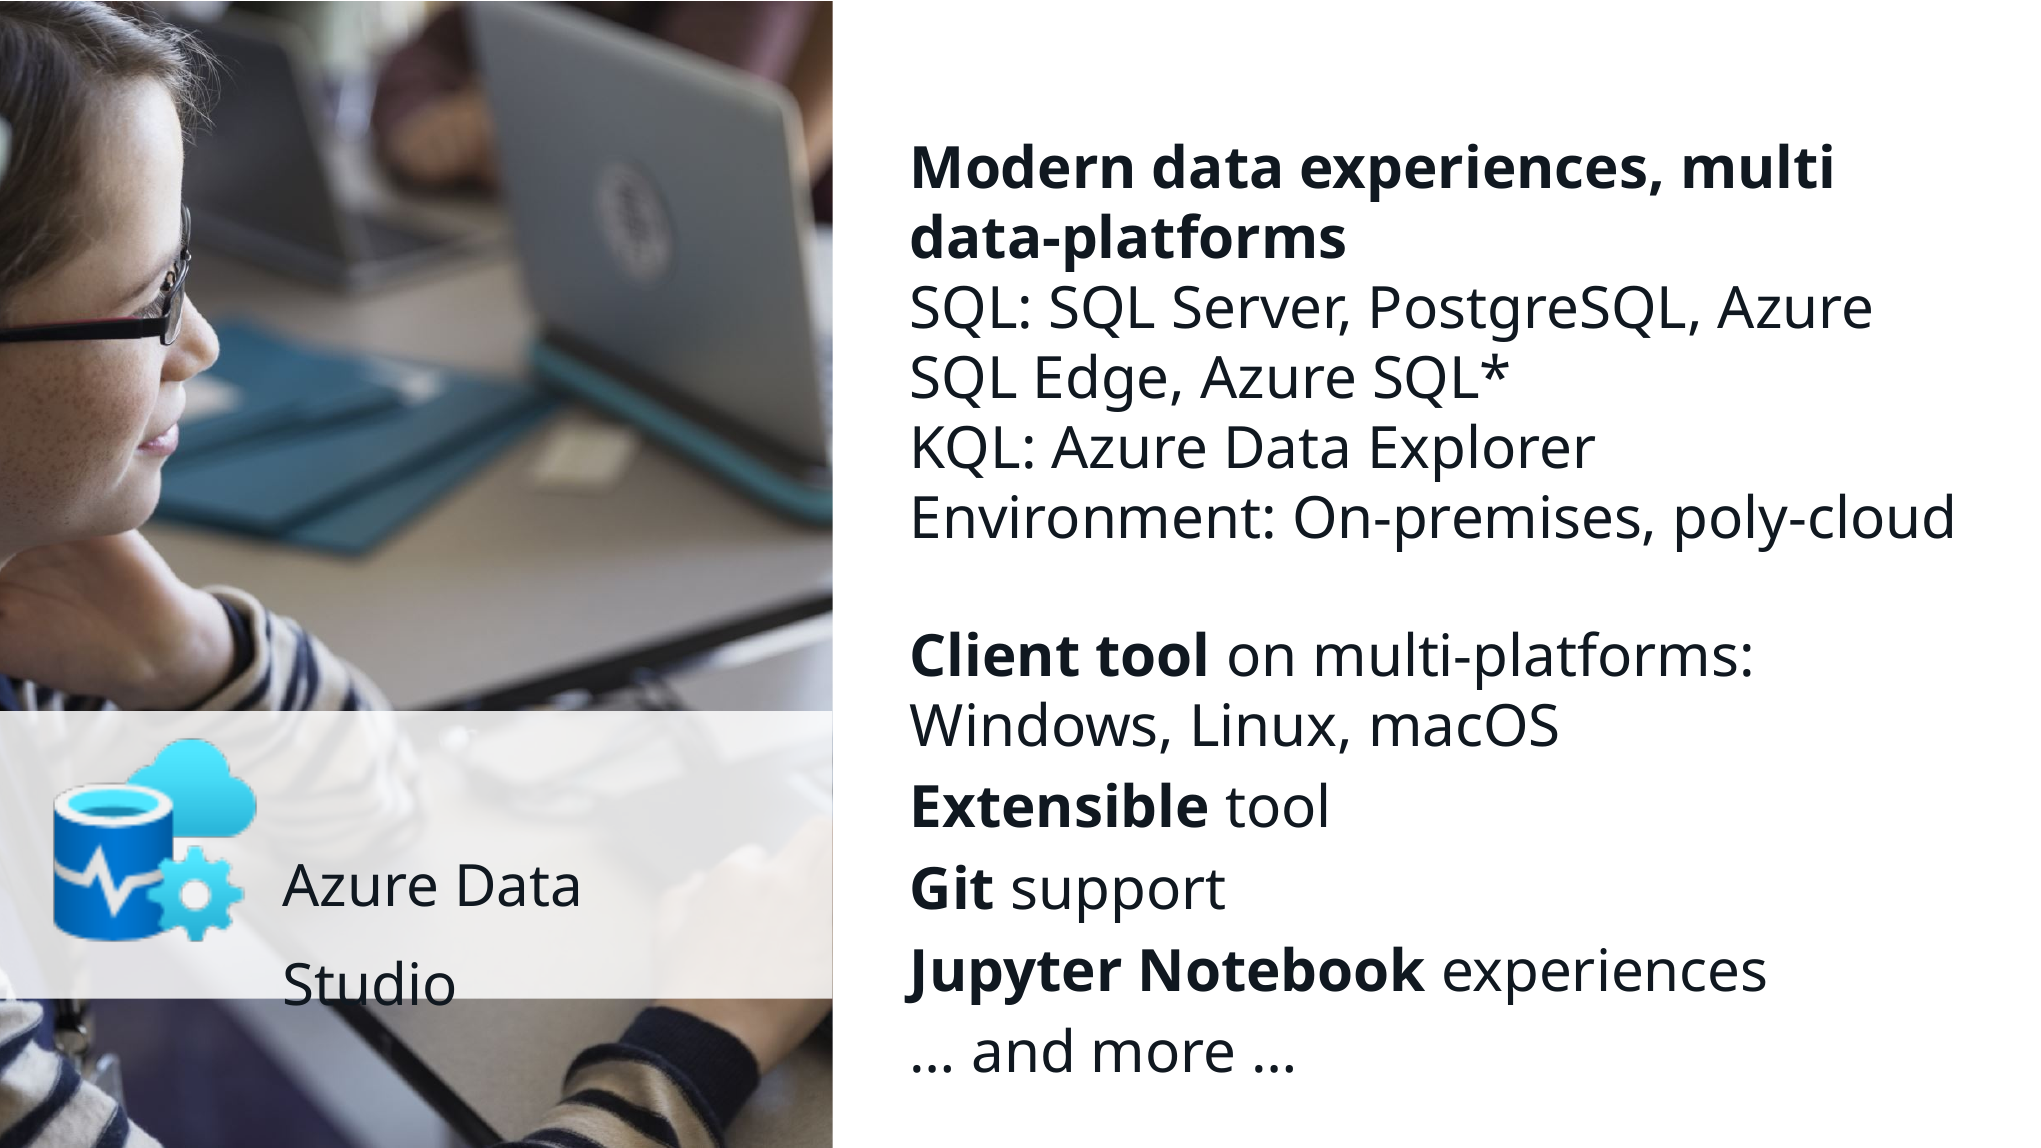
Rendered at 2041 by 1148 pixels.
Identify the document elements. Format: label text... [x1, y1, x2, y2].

picture [0, 1, 833, 1148]
list Modern data experiences, multi data-platforms SQL: SQL Server, PostgreSQL, Azure SQL Edge, Azure SQL* KQL: Azure Data Explorer Environment: On-premises, poly-cloud Client tool on multi-platforms: Windows, Linux, macOS Extensible tool Git support Jupyter Notebook experiences … and more … [909, 129, 1989, 1085]
